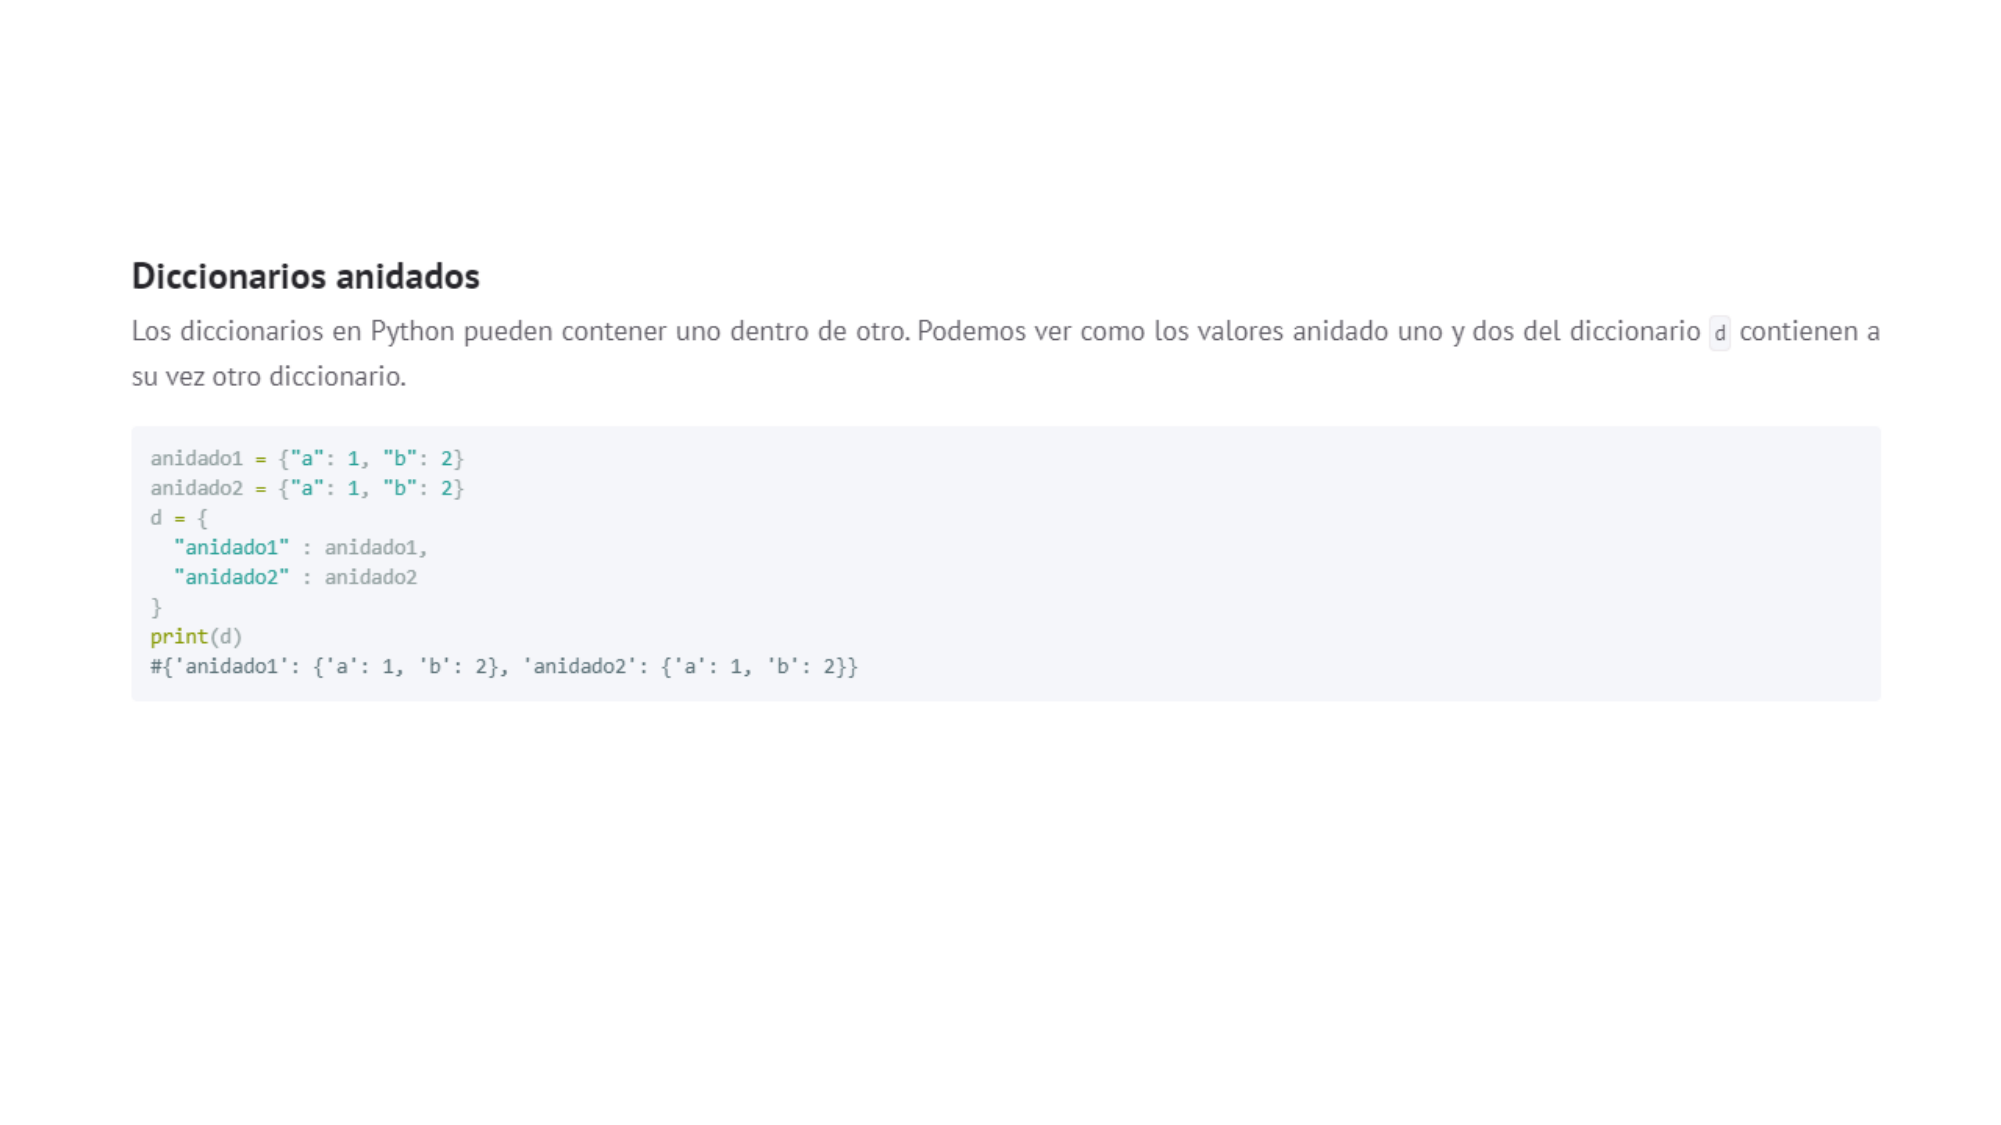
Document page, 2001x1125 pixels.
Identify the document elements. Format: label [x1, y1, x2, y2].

picture [124, 253, 1886, 725]
